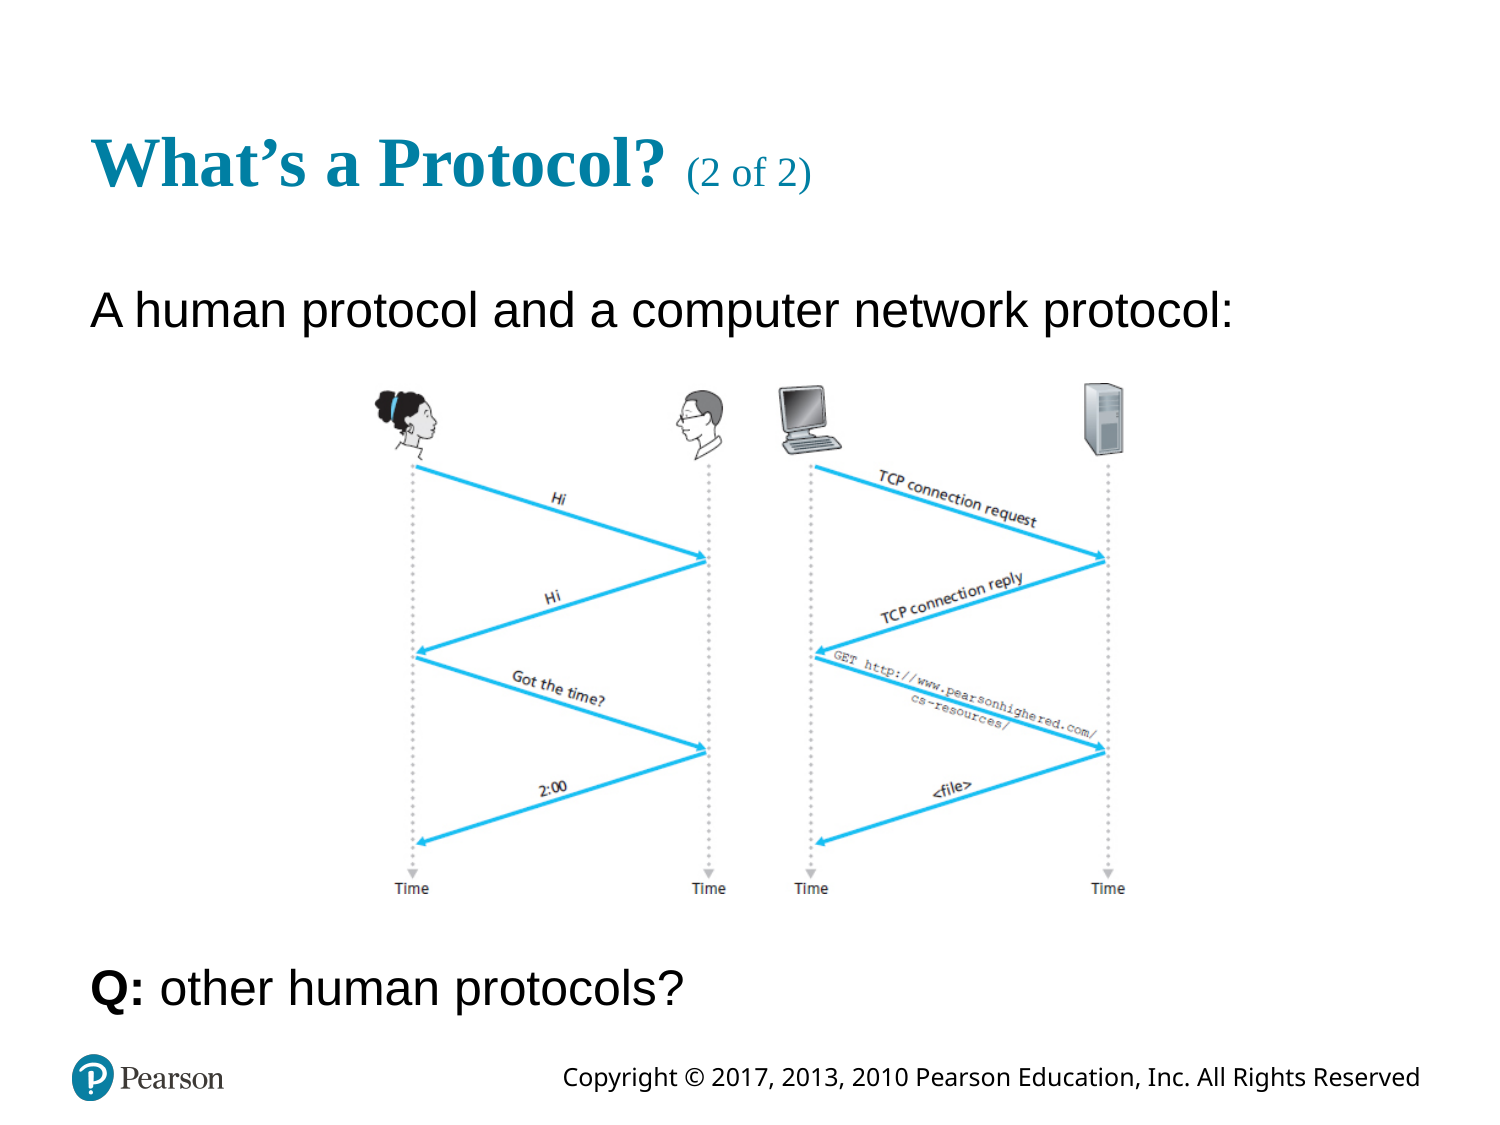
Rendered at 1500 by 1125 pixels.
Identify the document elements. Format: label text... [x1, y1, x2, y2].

picture [72, 1054, 88, 1070]
picture [98, 1054, 224, 1101]
list A human protocol and a computer network protocol: [75, 262, 1425, 338]
picture [80, 1063, 106, 1088]
title What’s a Protocol? (2 of 2) [75, 35, 1425, 216]
list Q: other human protocols? [75, 940, 1425, 1026]
picture [374, 383, 1126, 894]
picture [72, 1087, 83, 1101]
